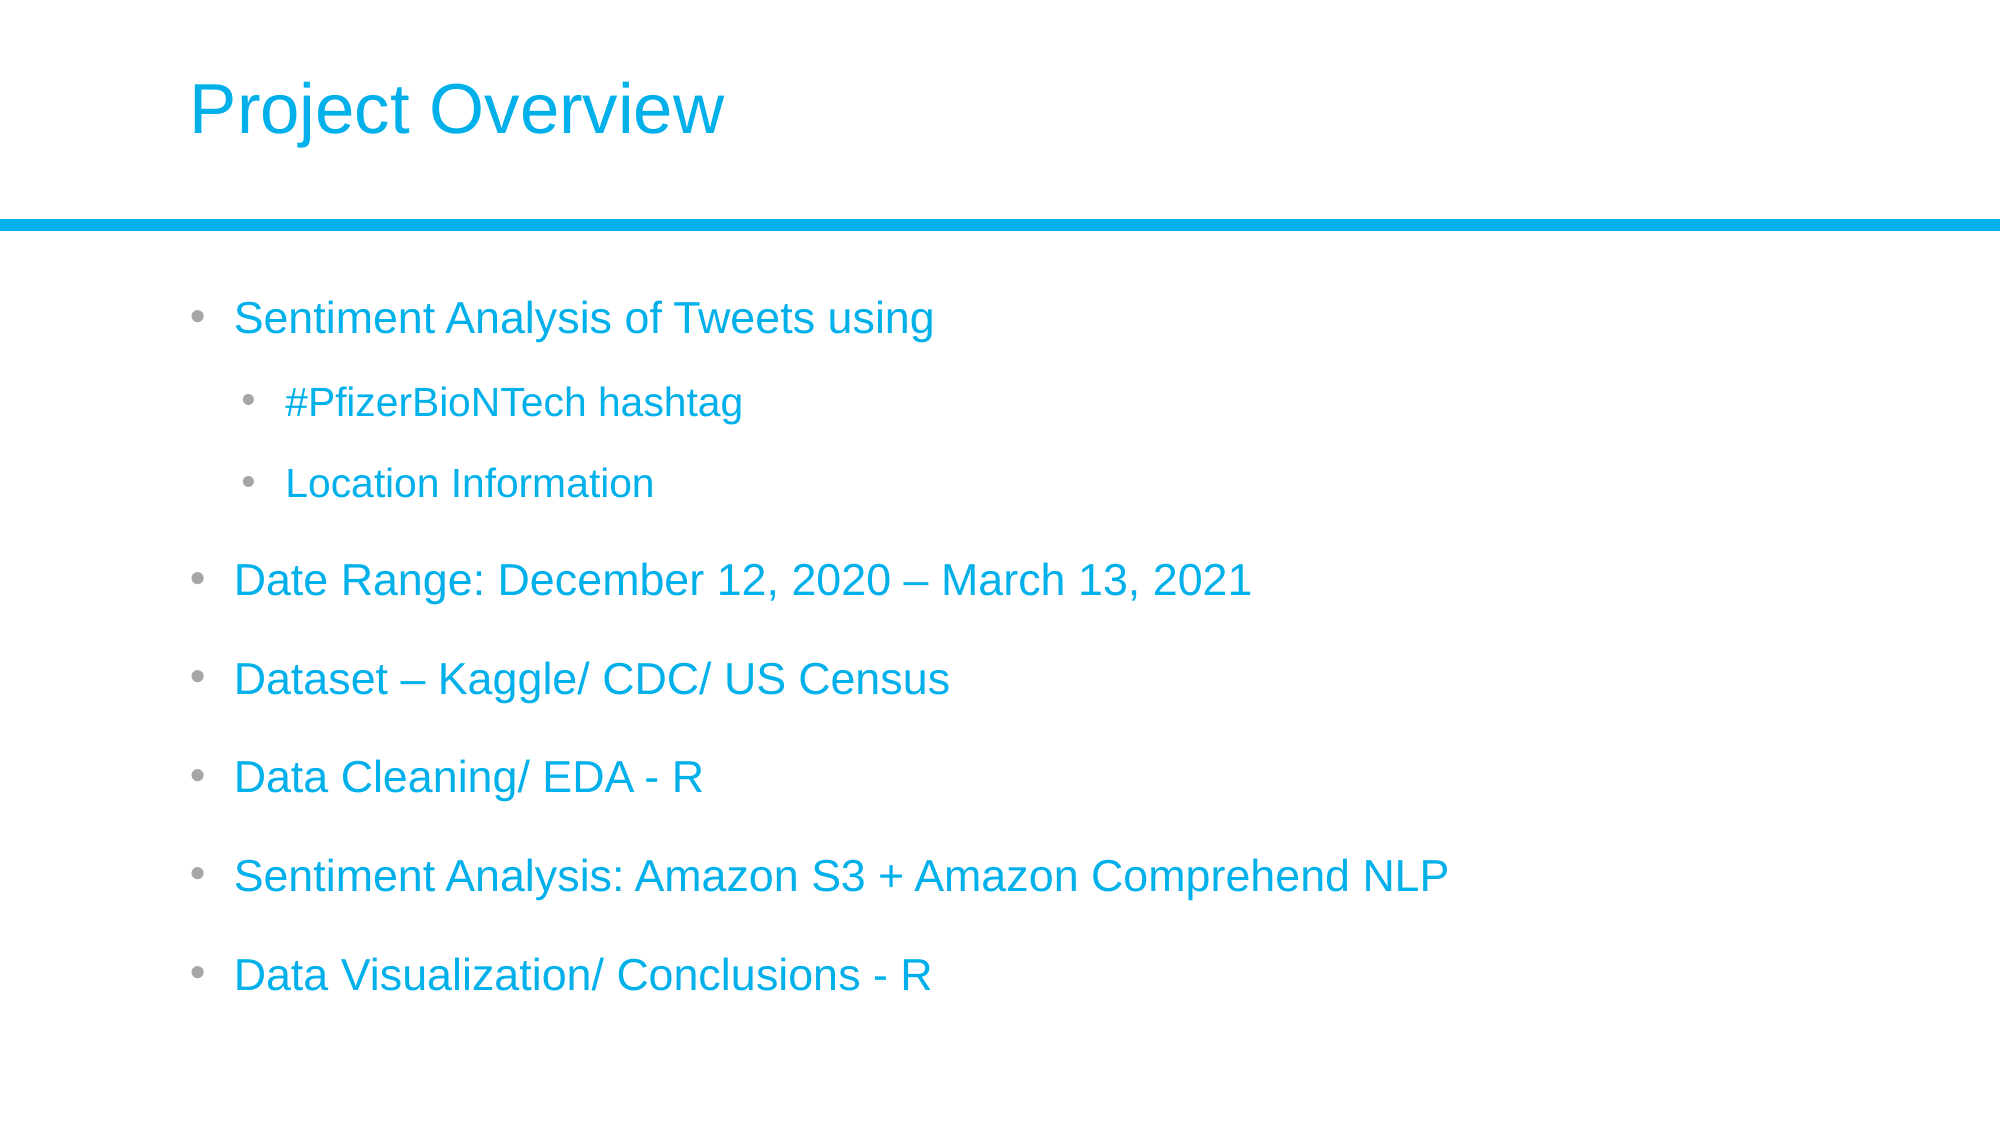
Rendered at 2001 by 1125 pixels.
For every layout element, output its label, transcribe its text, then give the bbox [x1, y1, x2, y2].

list Sentiment Analysis of Tweets using #PfizerBioNTech hashtag Location Information Date Range: December 12, 2020 – March 13, 2021 Dataset – Kaggle/ CDC/ US Census Data Cleaning/ EDA - R Sentiment Analysis: Amazon S3 + Amazon Comprehend NLP Data Visualization/ Conclusions - R [174, 281, 1825, 1013]
title Project Overview [174, 20, 1825, 201]
